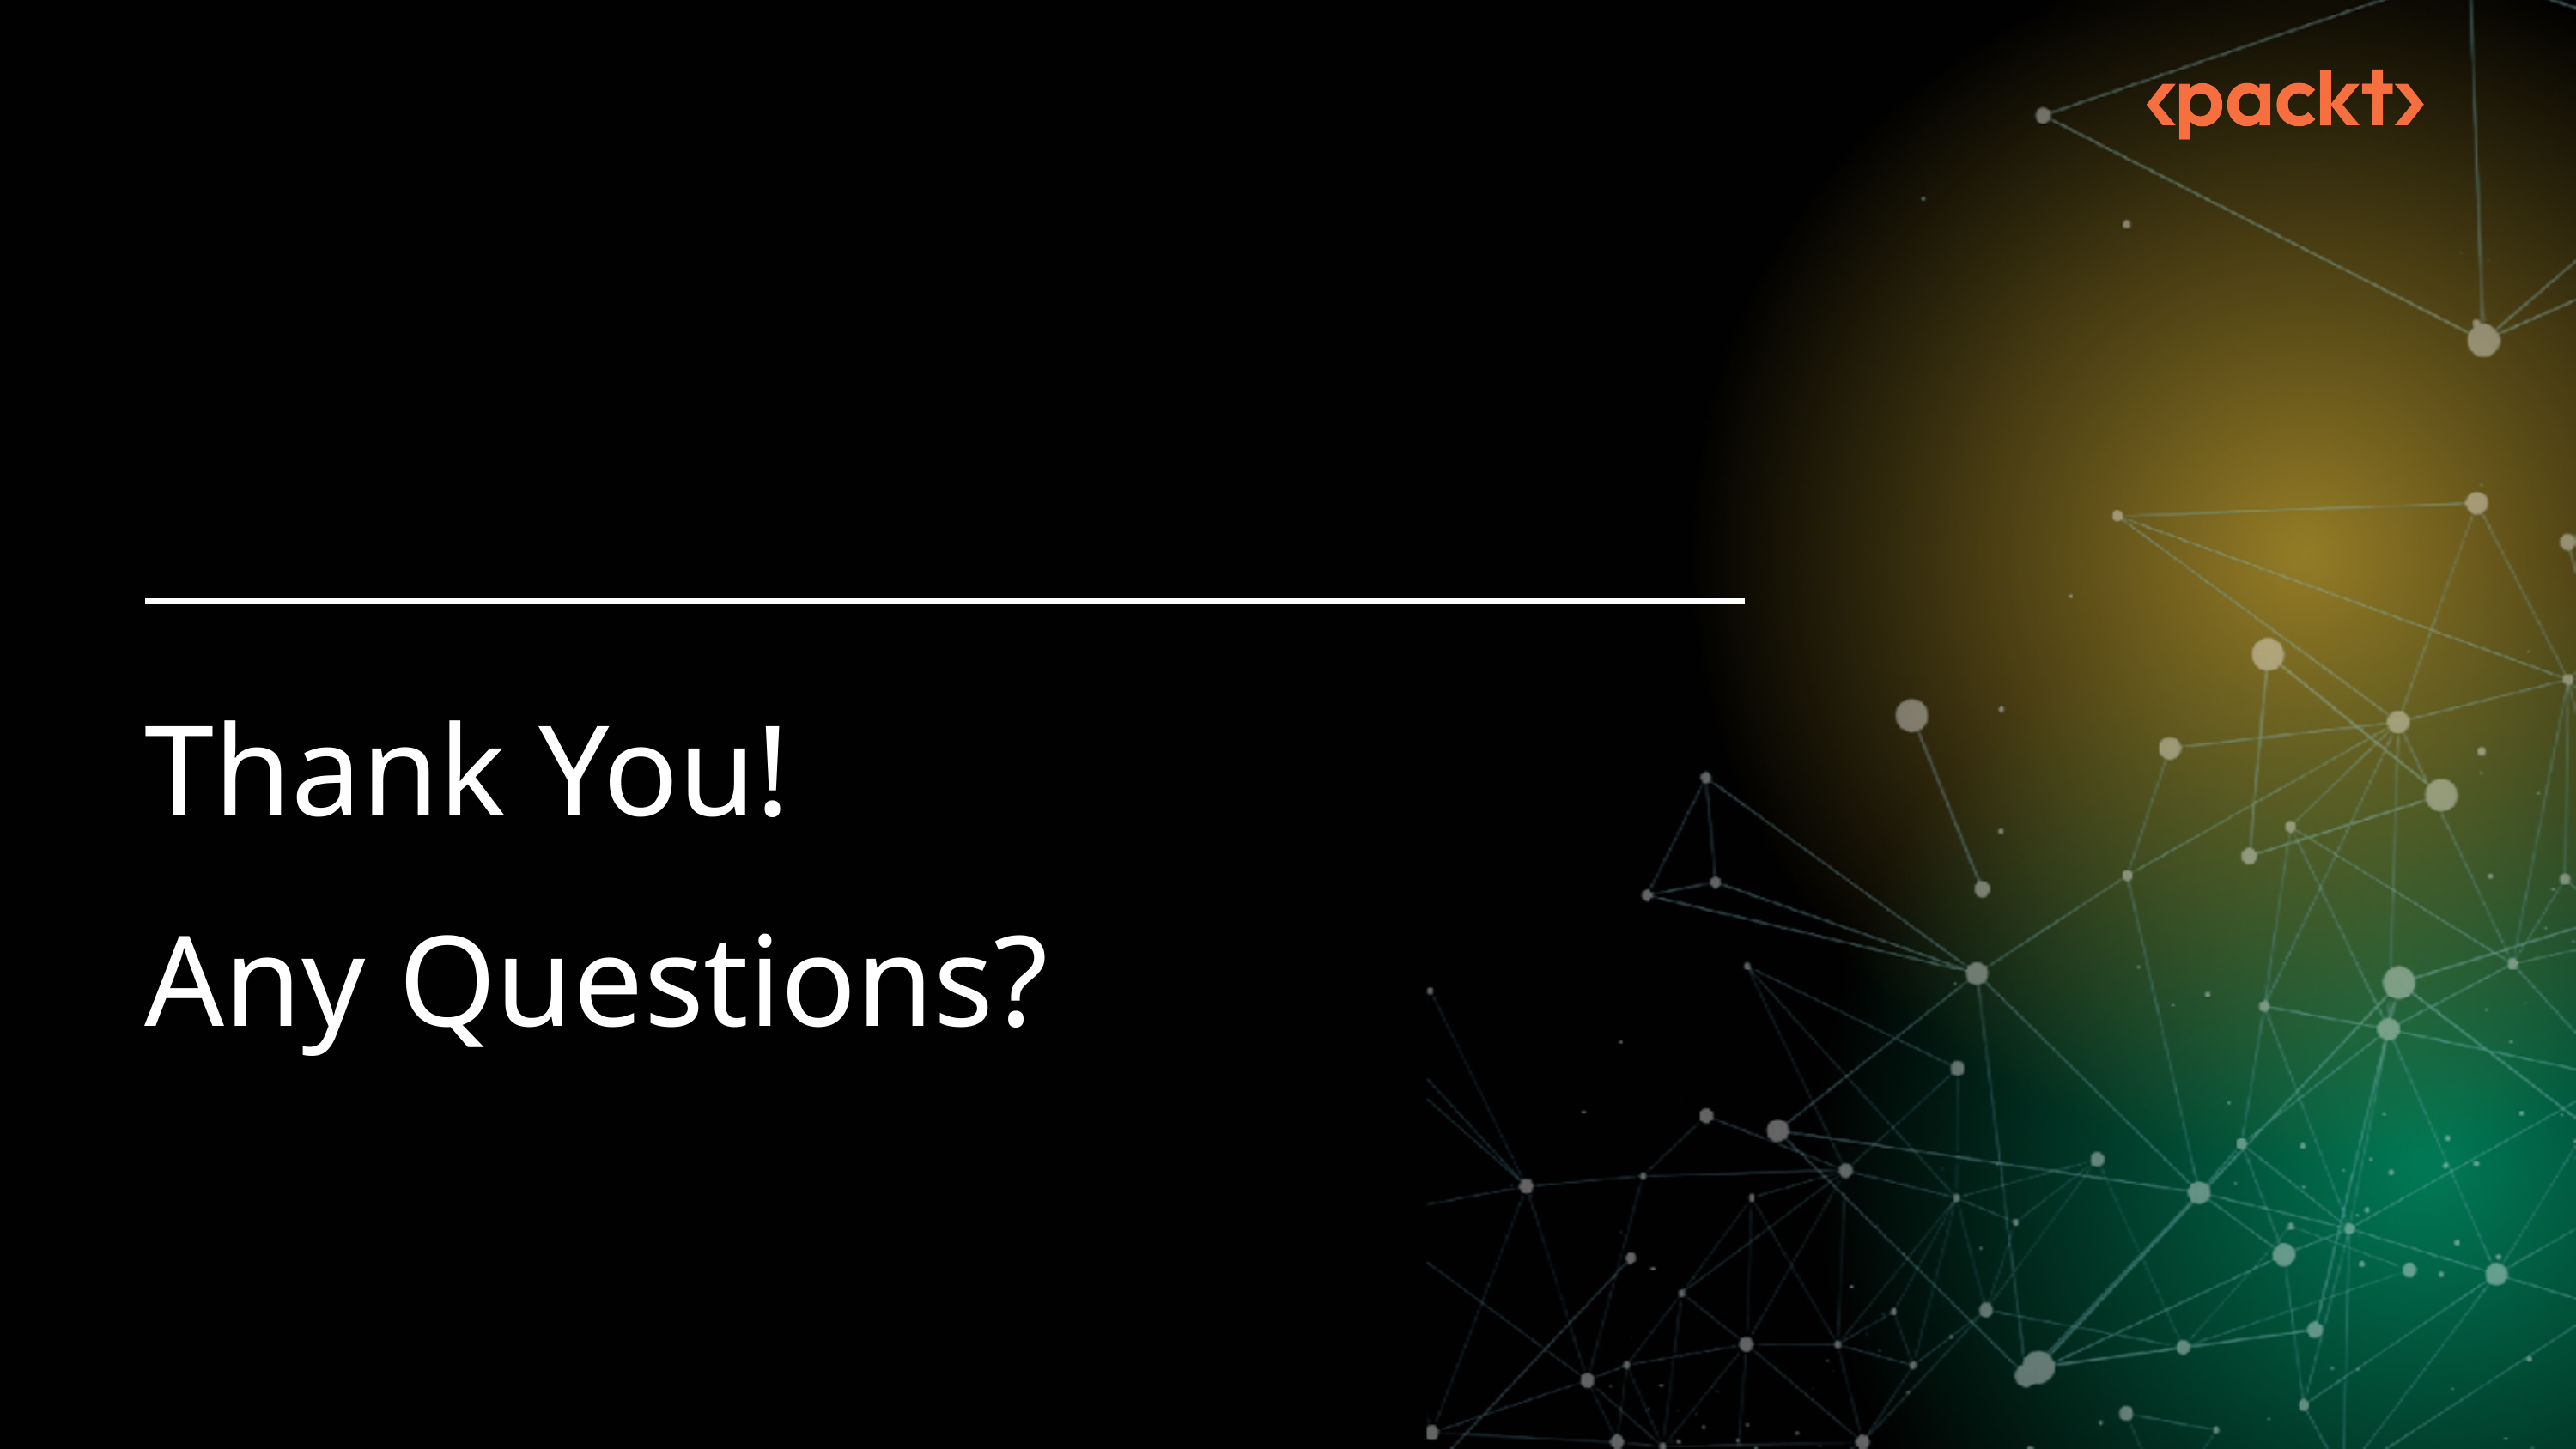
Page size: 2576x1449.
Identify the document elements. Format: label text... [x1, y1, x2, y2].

text_box [0, 0, 2576, 1449]
text_box Thank You! Any Questions? [144, 630, 1753, 1052]
text_box [2144, 44, 2432, 145]
